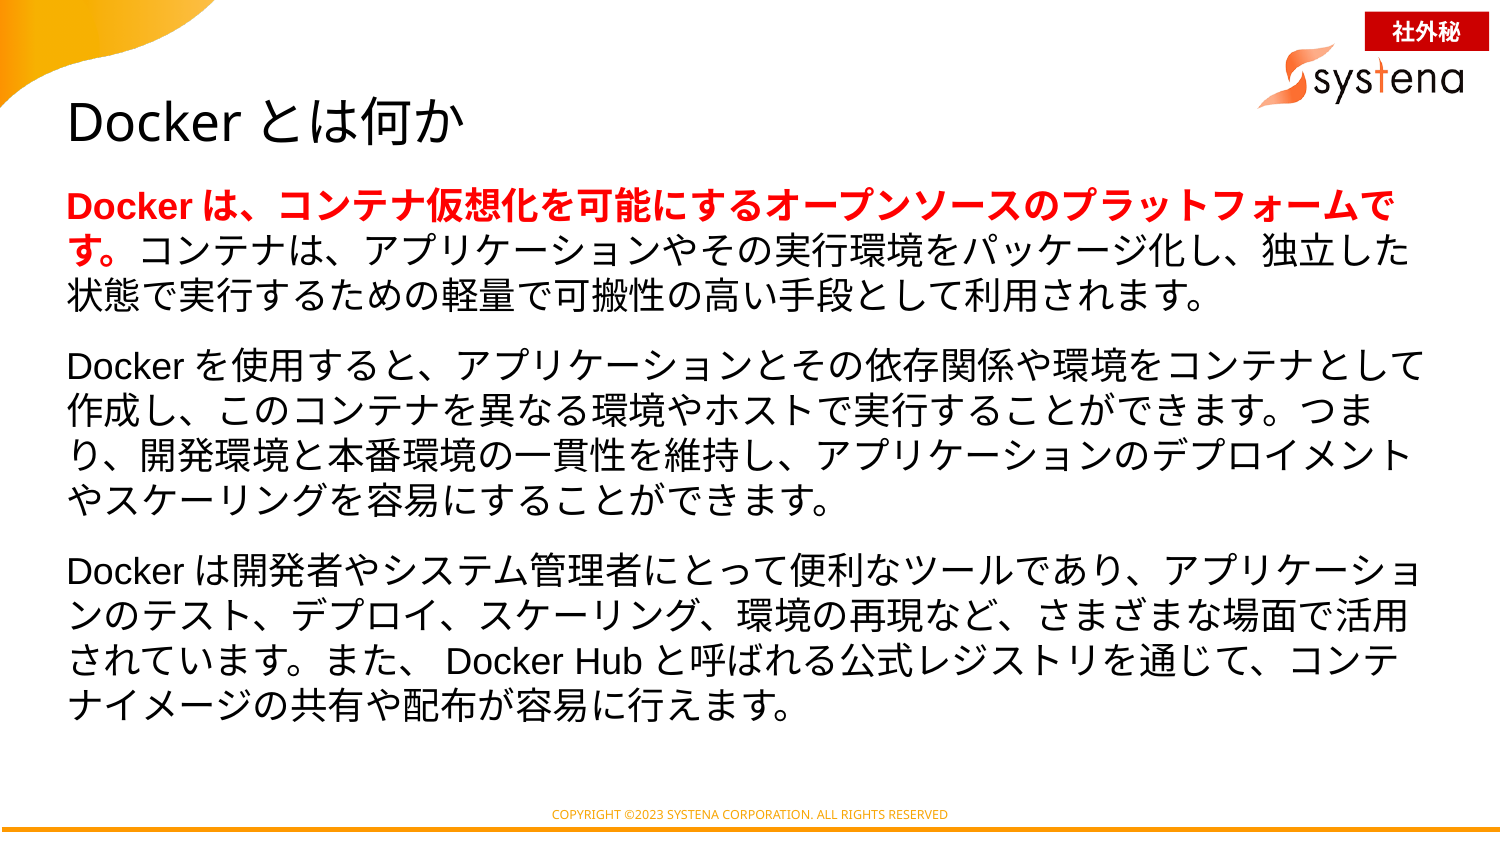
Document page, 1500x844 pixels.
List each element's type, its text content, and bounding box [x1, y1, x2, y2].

title Dockerとは何か [51, 72, 1449, 166]
picture [1257, 43, 1463, 109]
list Dockerは、コンテナ仮想化を可能にするオープンソースのプラットフォームです。コンテナは、アプリケーションやその実行環境をパッケージ化し、独立した状態で実行するための軽量で可搬性の高い手段として利用されます。 Dockerを使用すると、アプリケーションとその依存関係や環境をコンテナとして作成し、このコンテナを異なる環境やホストで実行することができます。つまり、開発環境と本番環境の一貫性を維持し、アプリケーションのデプロイメントやスケーリングを容易にすることができます。 Dockerは開発者やシステム管理者にとって便利なツールであり、アプリケーションのテスト、デプロイ、スケーリング、環境の再現など、さまざまな場面で活用されています。また、Docker Hubと呼ばれる公式レジストリを通じて、コンテナイメージの共有や配布が容易に行えます。 [51, 166, 1449, 800]
picture [0, 0, 269, 169]
